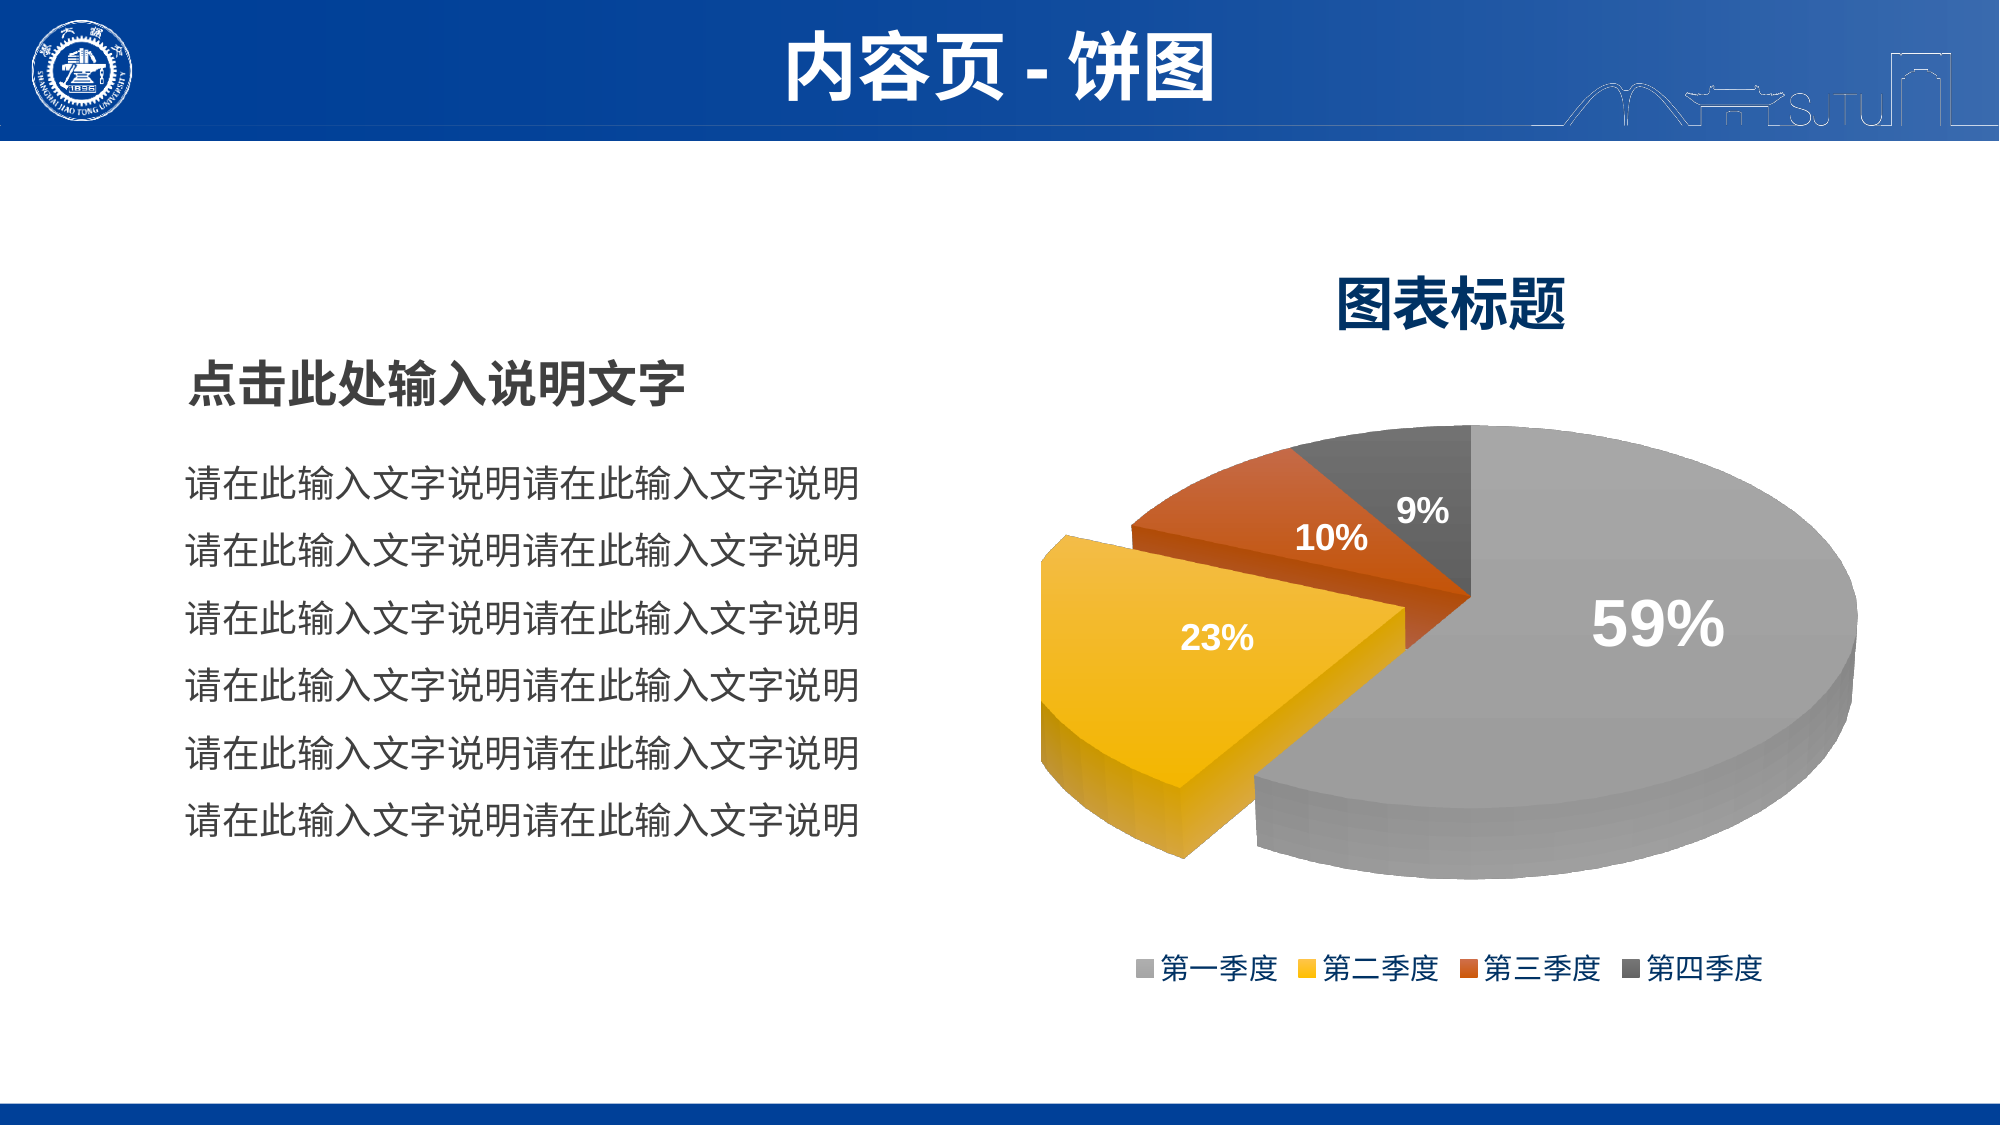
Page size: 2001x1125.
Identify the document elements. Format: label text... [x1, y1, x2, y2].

chart [962, 217, 1939, 995]
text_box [169, 344, 891, 854]
list 内容页-饼图 [1, 0, 1999, 141]
